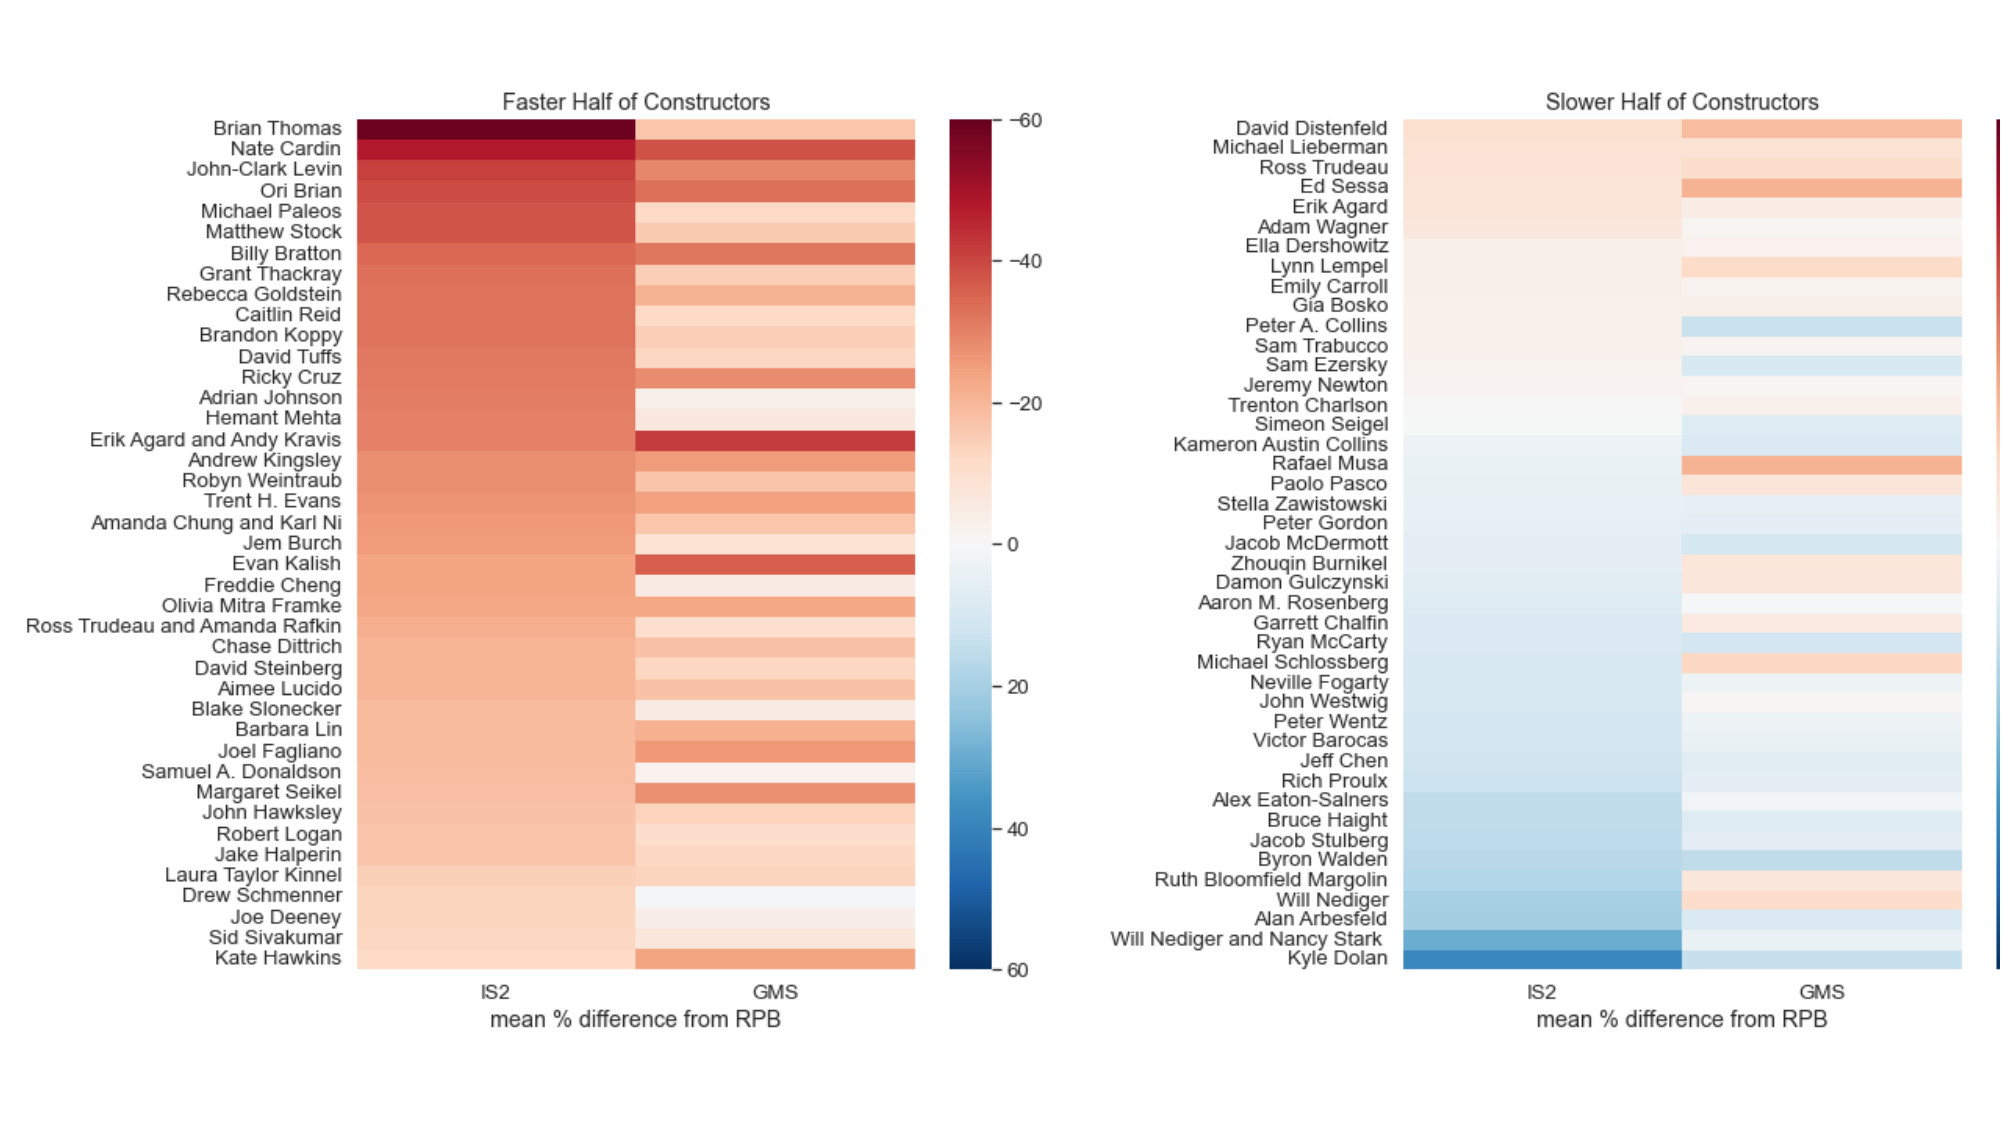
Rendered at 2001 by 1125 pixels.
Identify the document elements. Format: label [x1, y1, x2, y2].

picture [15, 82, 1053, 1043]
picture [1100, 82, 2000, 1043]
